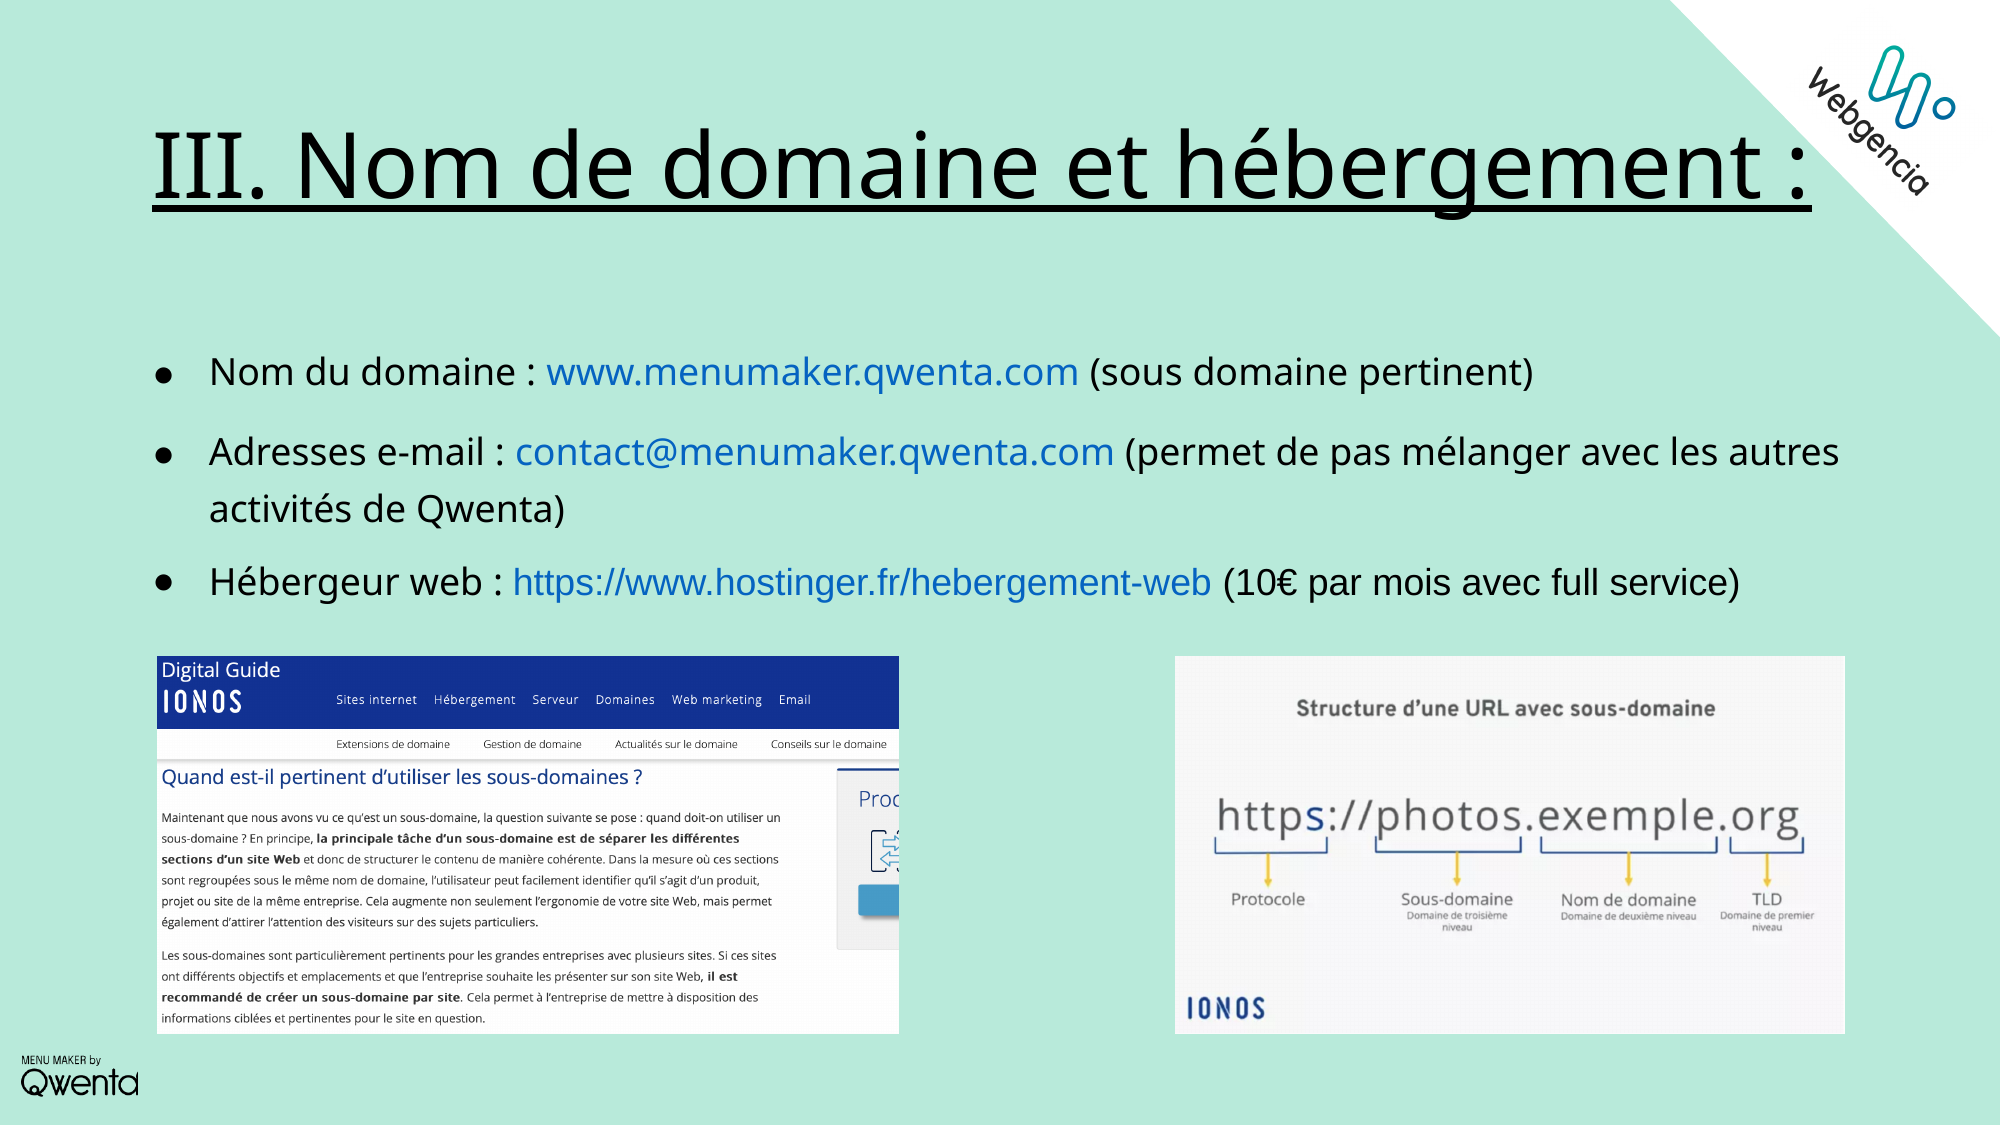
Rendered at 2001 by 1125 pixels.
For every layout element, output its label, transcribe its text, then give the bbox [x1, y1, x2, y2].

picture [20, 1055, 138, 1097]
picture [1175, 656, 1845, 1034]
text_box [1669, 0, 2000, 338]
list Nom du domaine : www.menumaker.qwenta.com (sous domaine pertinent) Adresses e-mail : contact@menumaker.qwenta.com (permet de pas mélanger avec les autres activités de Qwenta) Hébergeur web : https://www.hostinger.fr/hebergement-web (10€ par mois avec full service) [137, 333, 1863, 813]
picture [1786, 4, 1995, 214]
title III. Nom de domaine et hébergement : [137, 59, 1863, 278]
picture [157, 656, 899, 1034]
